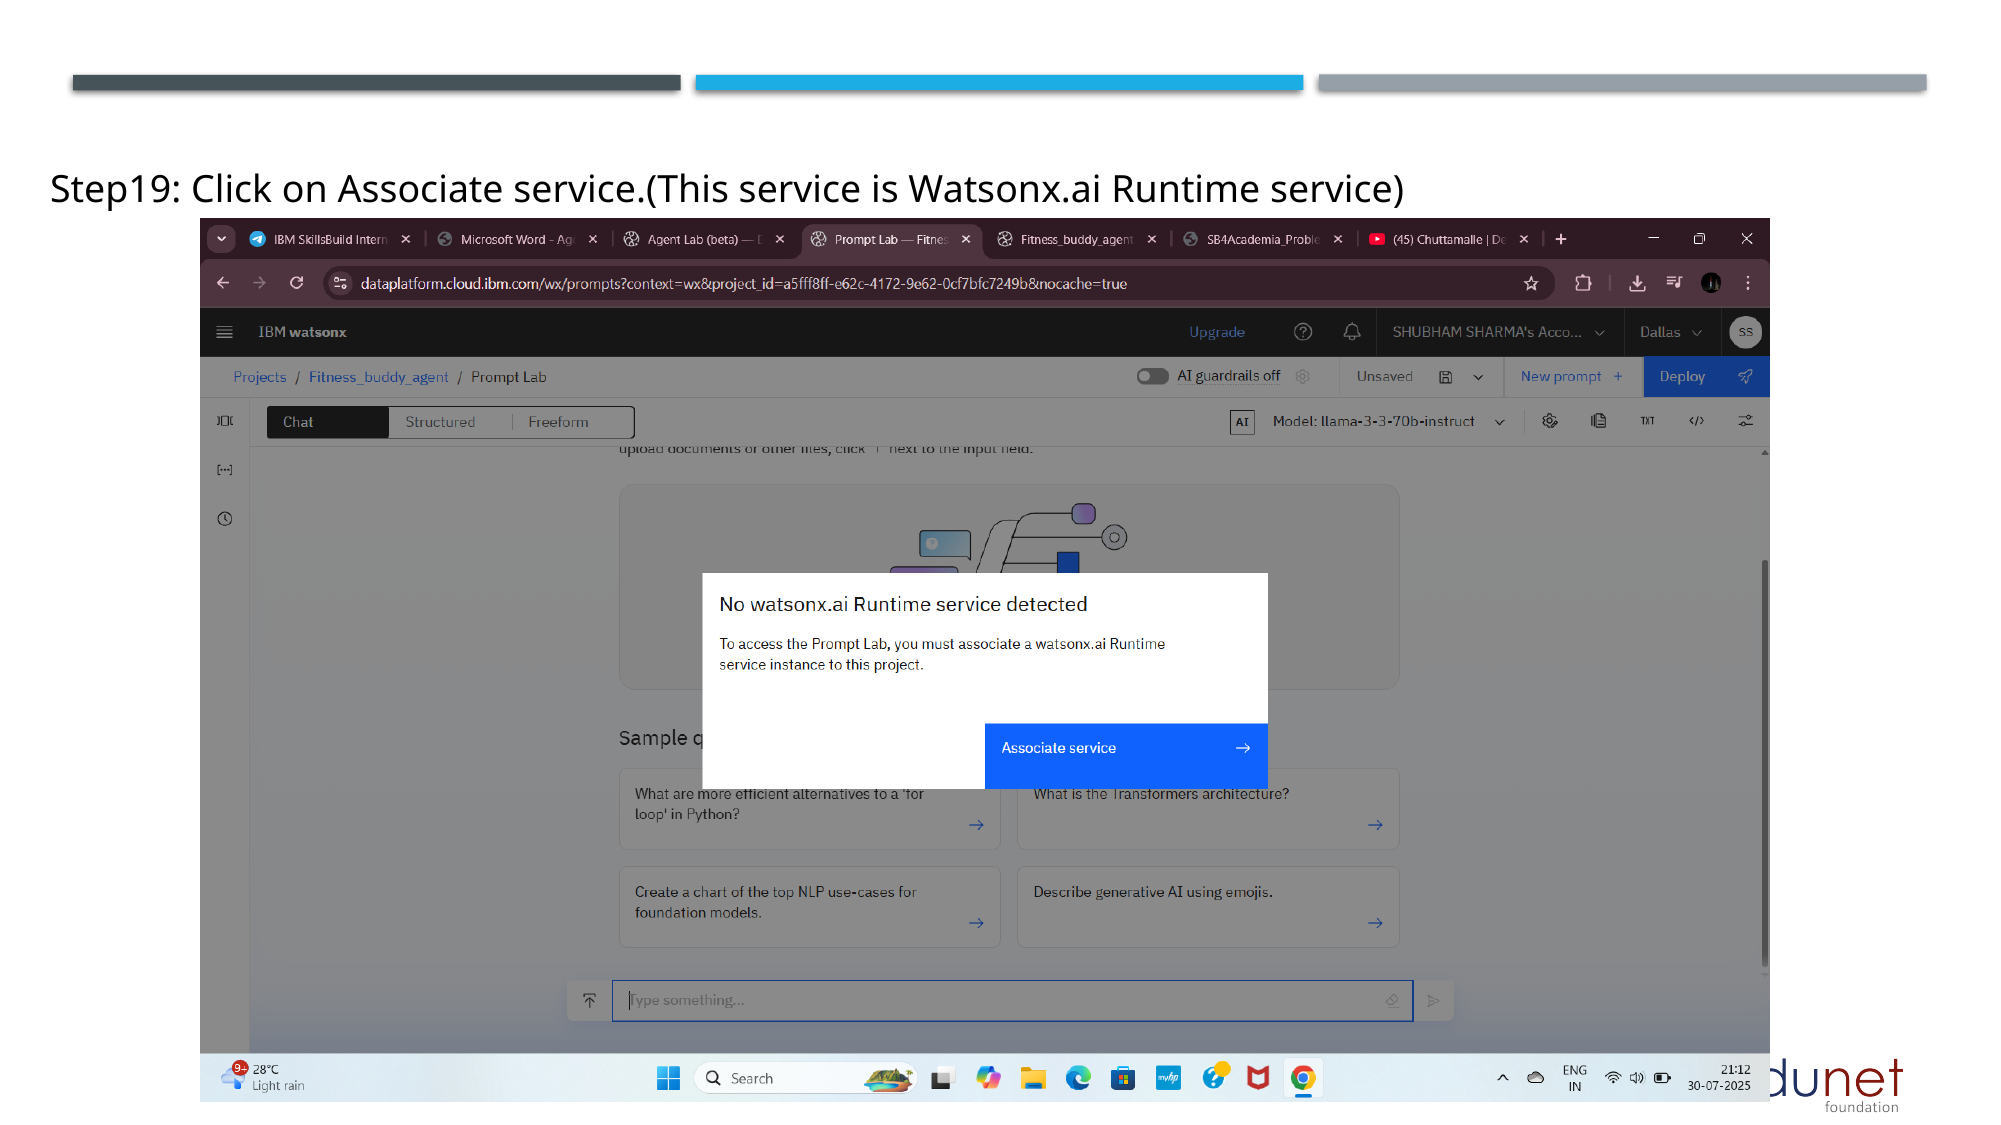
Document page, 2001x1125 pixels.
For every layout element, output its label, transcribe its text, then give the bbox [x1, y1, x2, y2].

text_box Step19: Click on Associate service.(This service is Watsonx.ai Runtime service) [35, 158, 1430, 218]
picture [199, 218, 1905, 1116]
